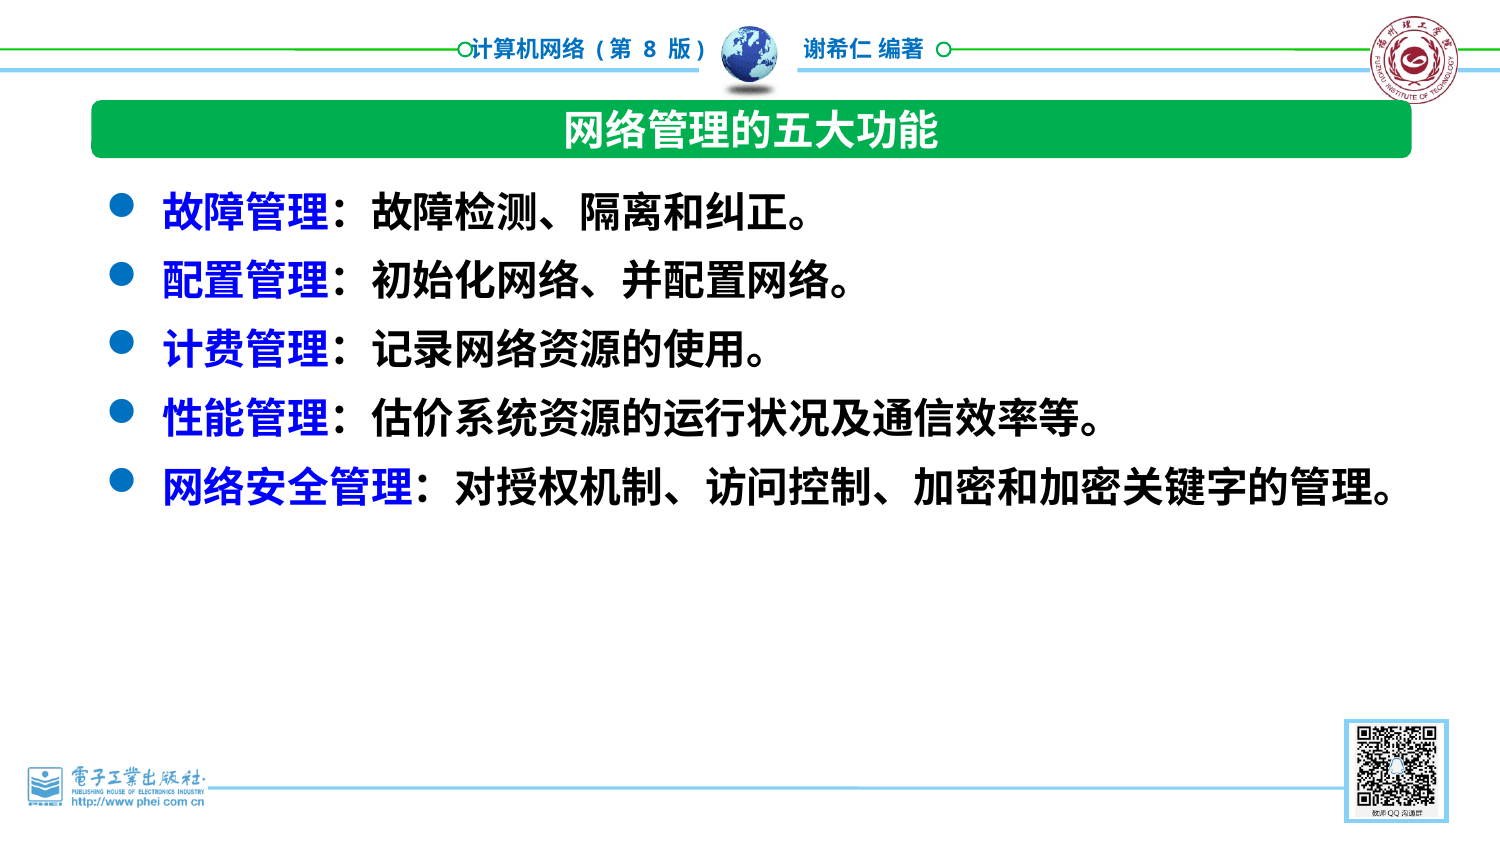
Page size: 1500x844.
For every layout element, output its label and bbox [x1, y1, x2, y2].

picture [719, 24, 779, 96]
text_box [91, 96, 1432, 518]
picture [1355, 724, 1438, 817]
picture [1370, 16, 1458, 104]
picture [23, 764, 208, 809]
